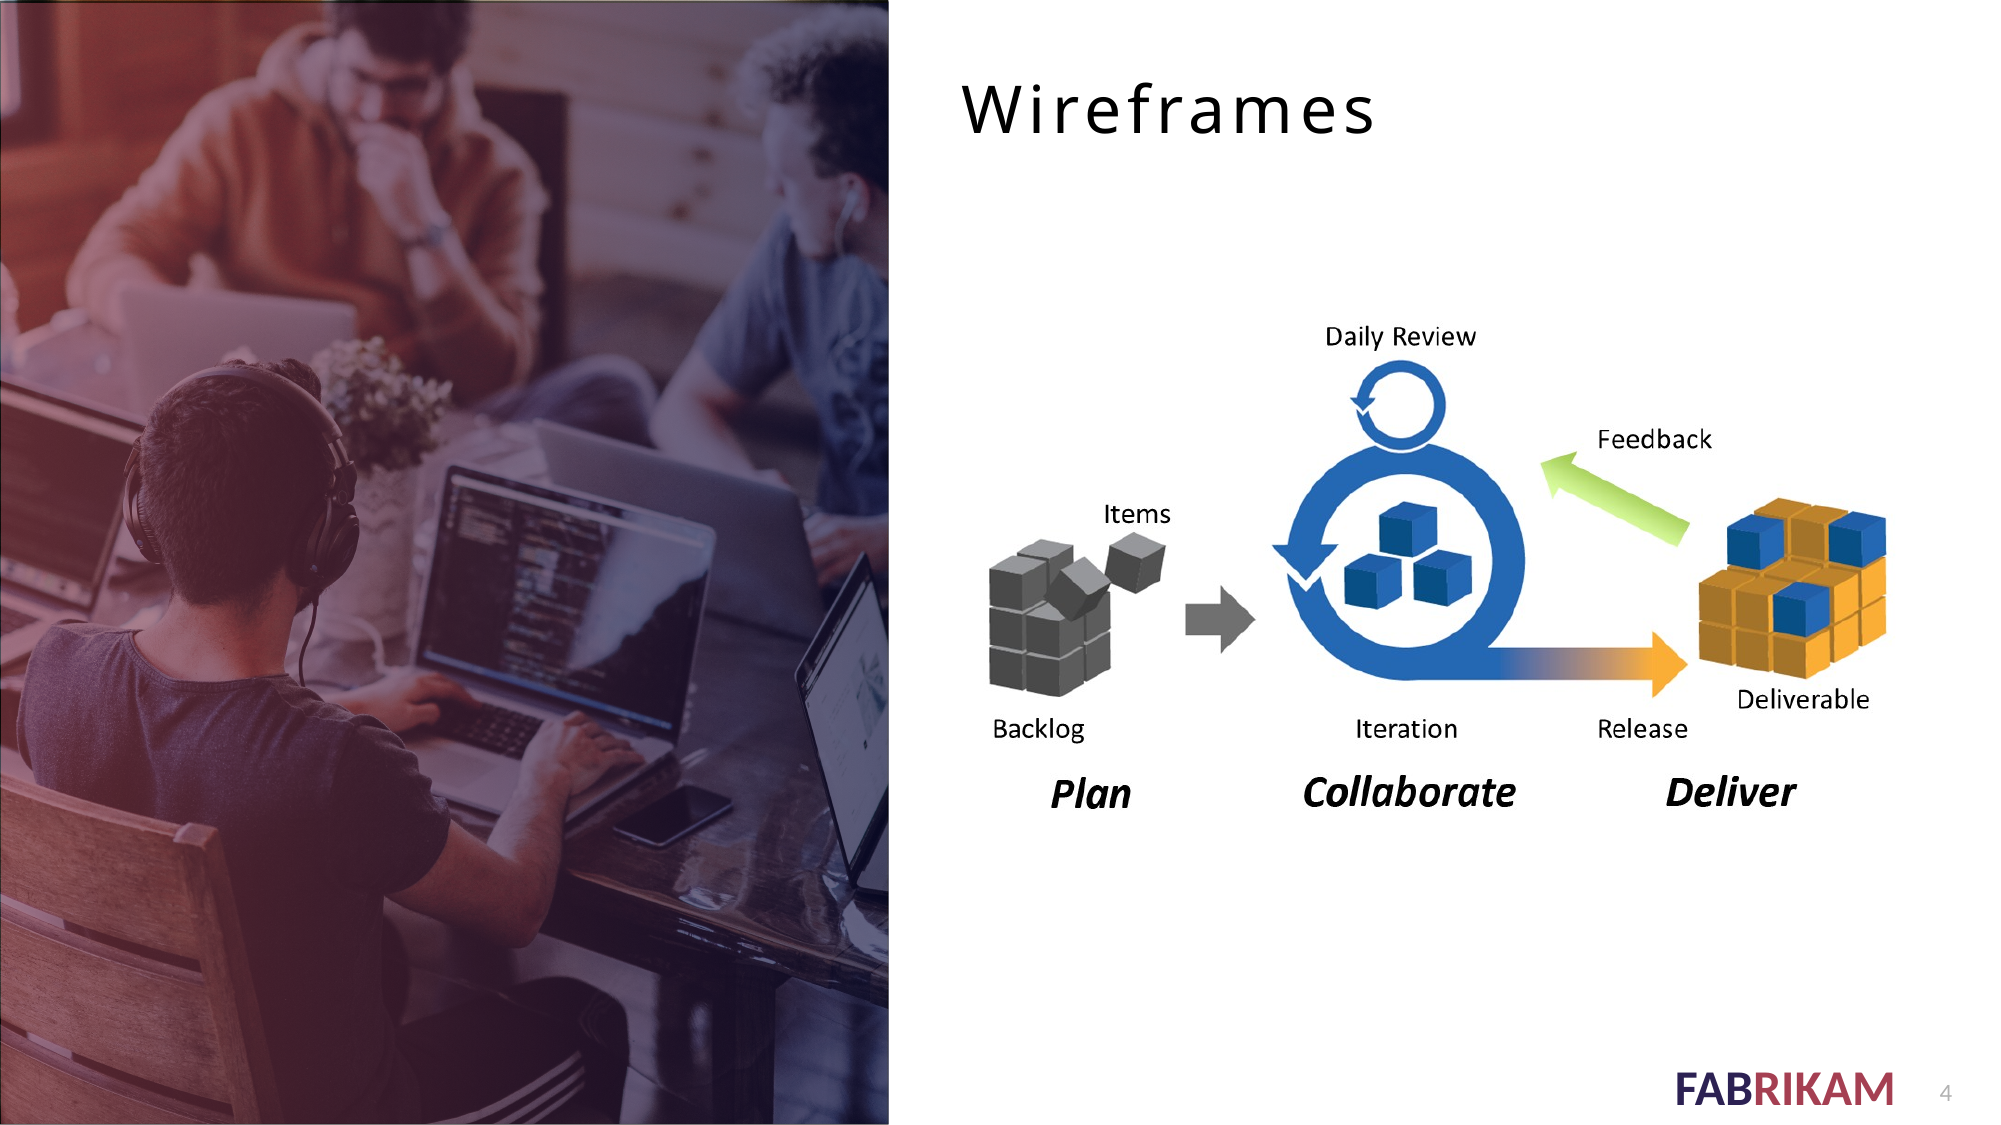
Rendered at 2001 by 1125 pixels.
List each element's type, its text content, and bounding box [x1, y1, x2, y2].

title Wireframes [946, 59, 1938, 154]
slide_number 4 [1894, 1061, 1968, 1121]
picture [946, 291, 1917, 834]
picture [0, 0, 889, 1125]
